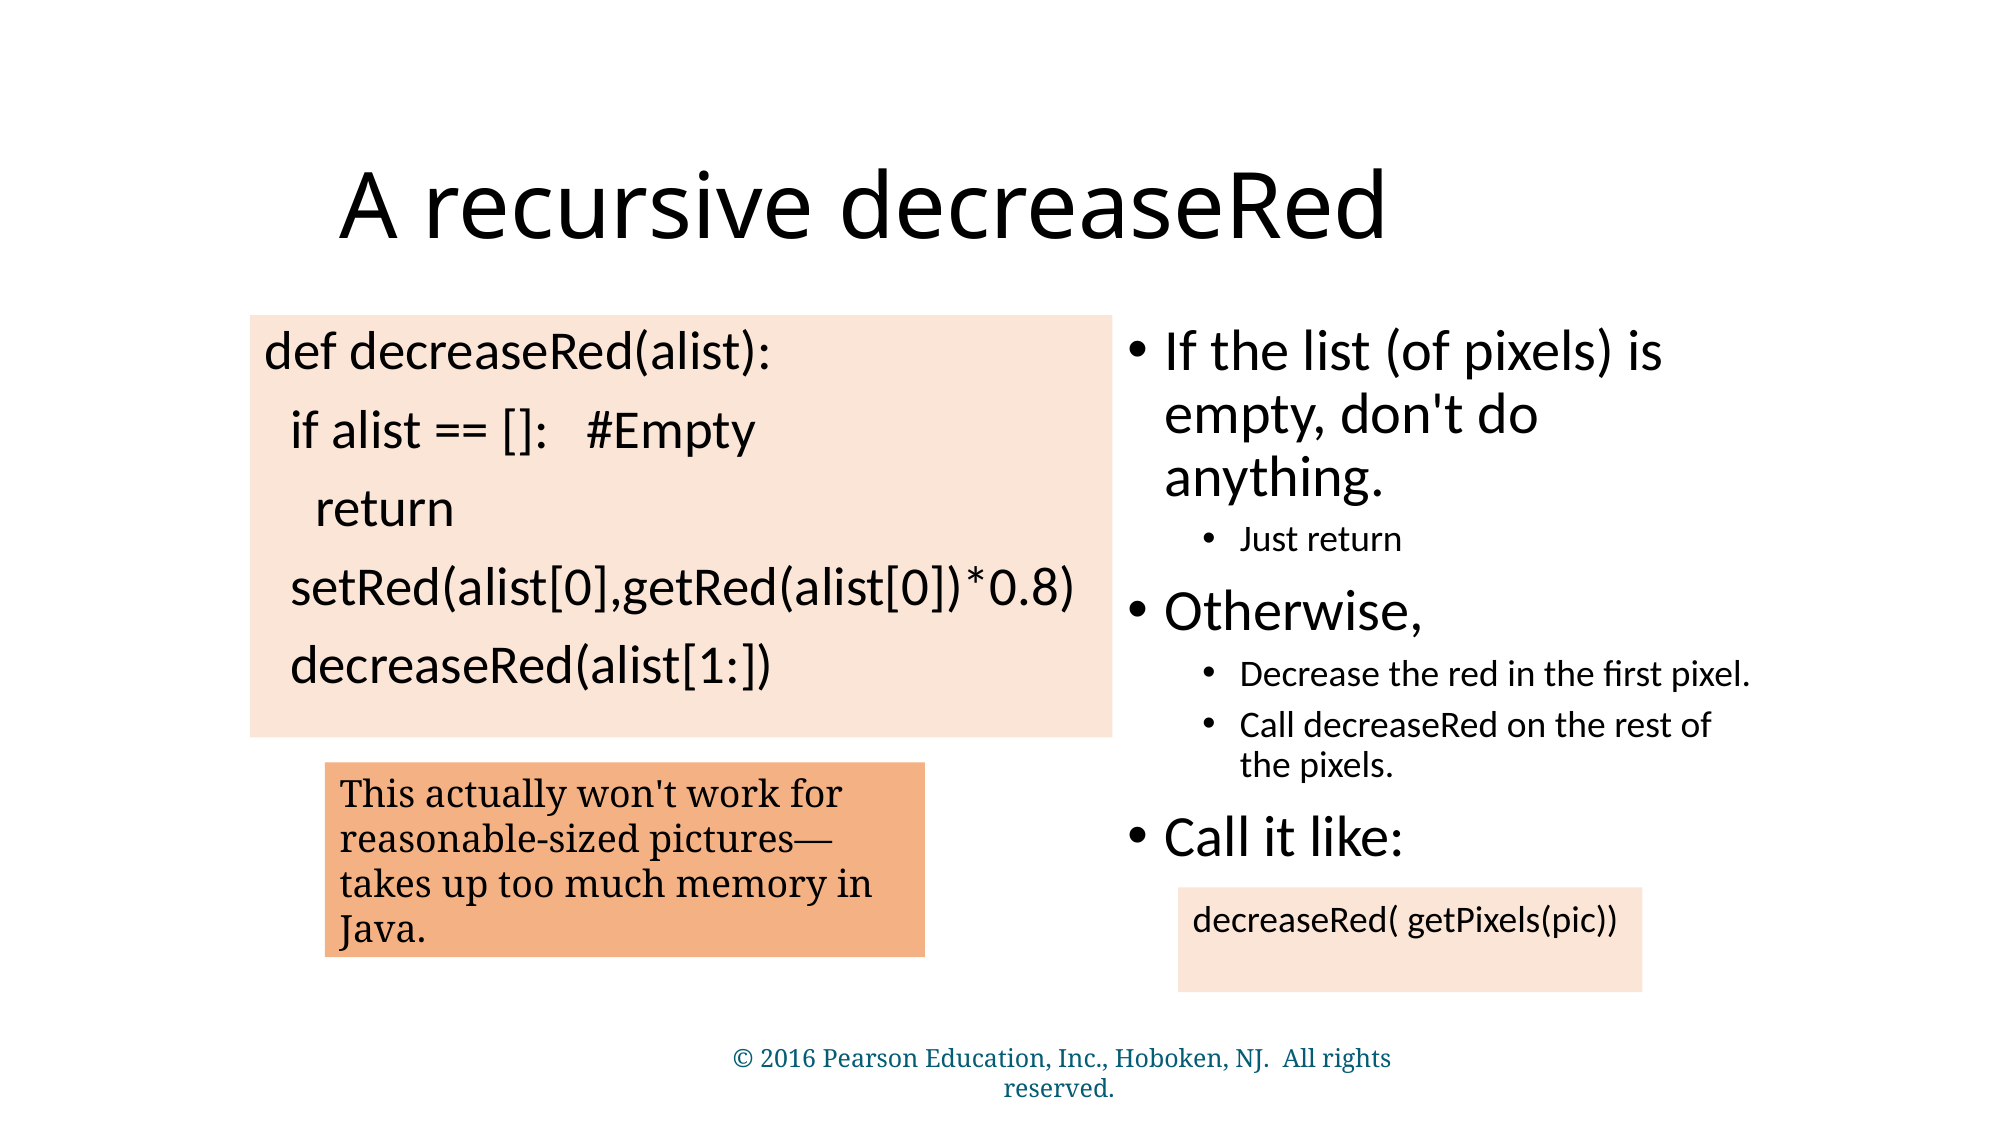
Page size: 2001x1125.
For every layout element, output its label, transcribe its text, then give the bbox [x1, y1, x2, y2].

list def decreaseRed(alist): if alist == []: #Empty return setRed(alist[0],getRed(alist[0])*0.8) decreaseRed(alist[1:]) [249, 315, 1112, 738]
list If the list (of pixels) is empty, don't do anything. Just return Otherwise, Decrease the red in the first pixel. Call decreaseRed on the rest of the pixels. Call it like: [1112, 312, 1775, 1041]
title A recursive decreaseRed [324, 115, 1675, 304]
text_box This actually won't work for reasonable-sized pictures—takes up too much memory in Java. [324, 762, 925, 958]
text_box decreaseRed( getPixels(pic)) [1178, 887, 1643, 993]
footer © 2016 Pearson Education, Inc., Hoboken, NJ. All rights reserved. [687, 1042, 1438, 1103]
